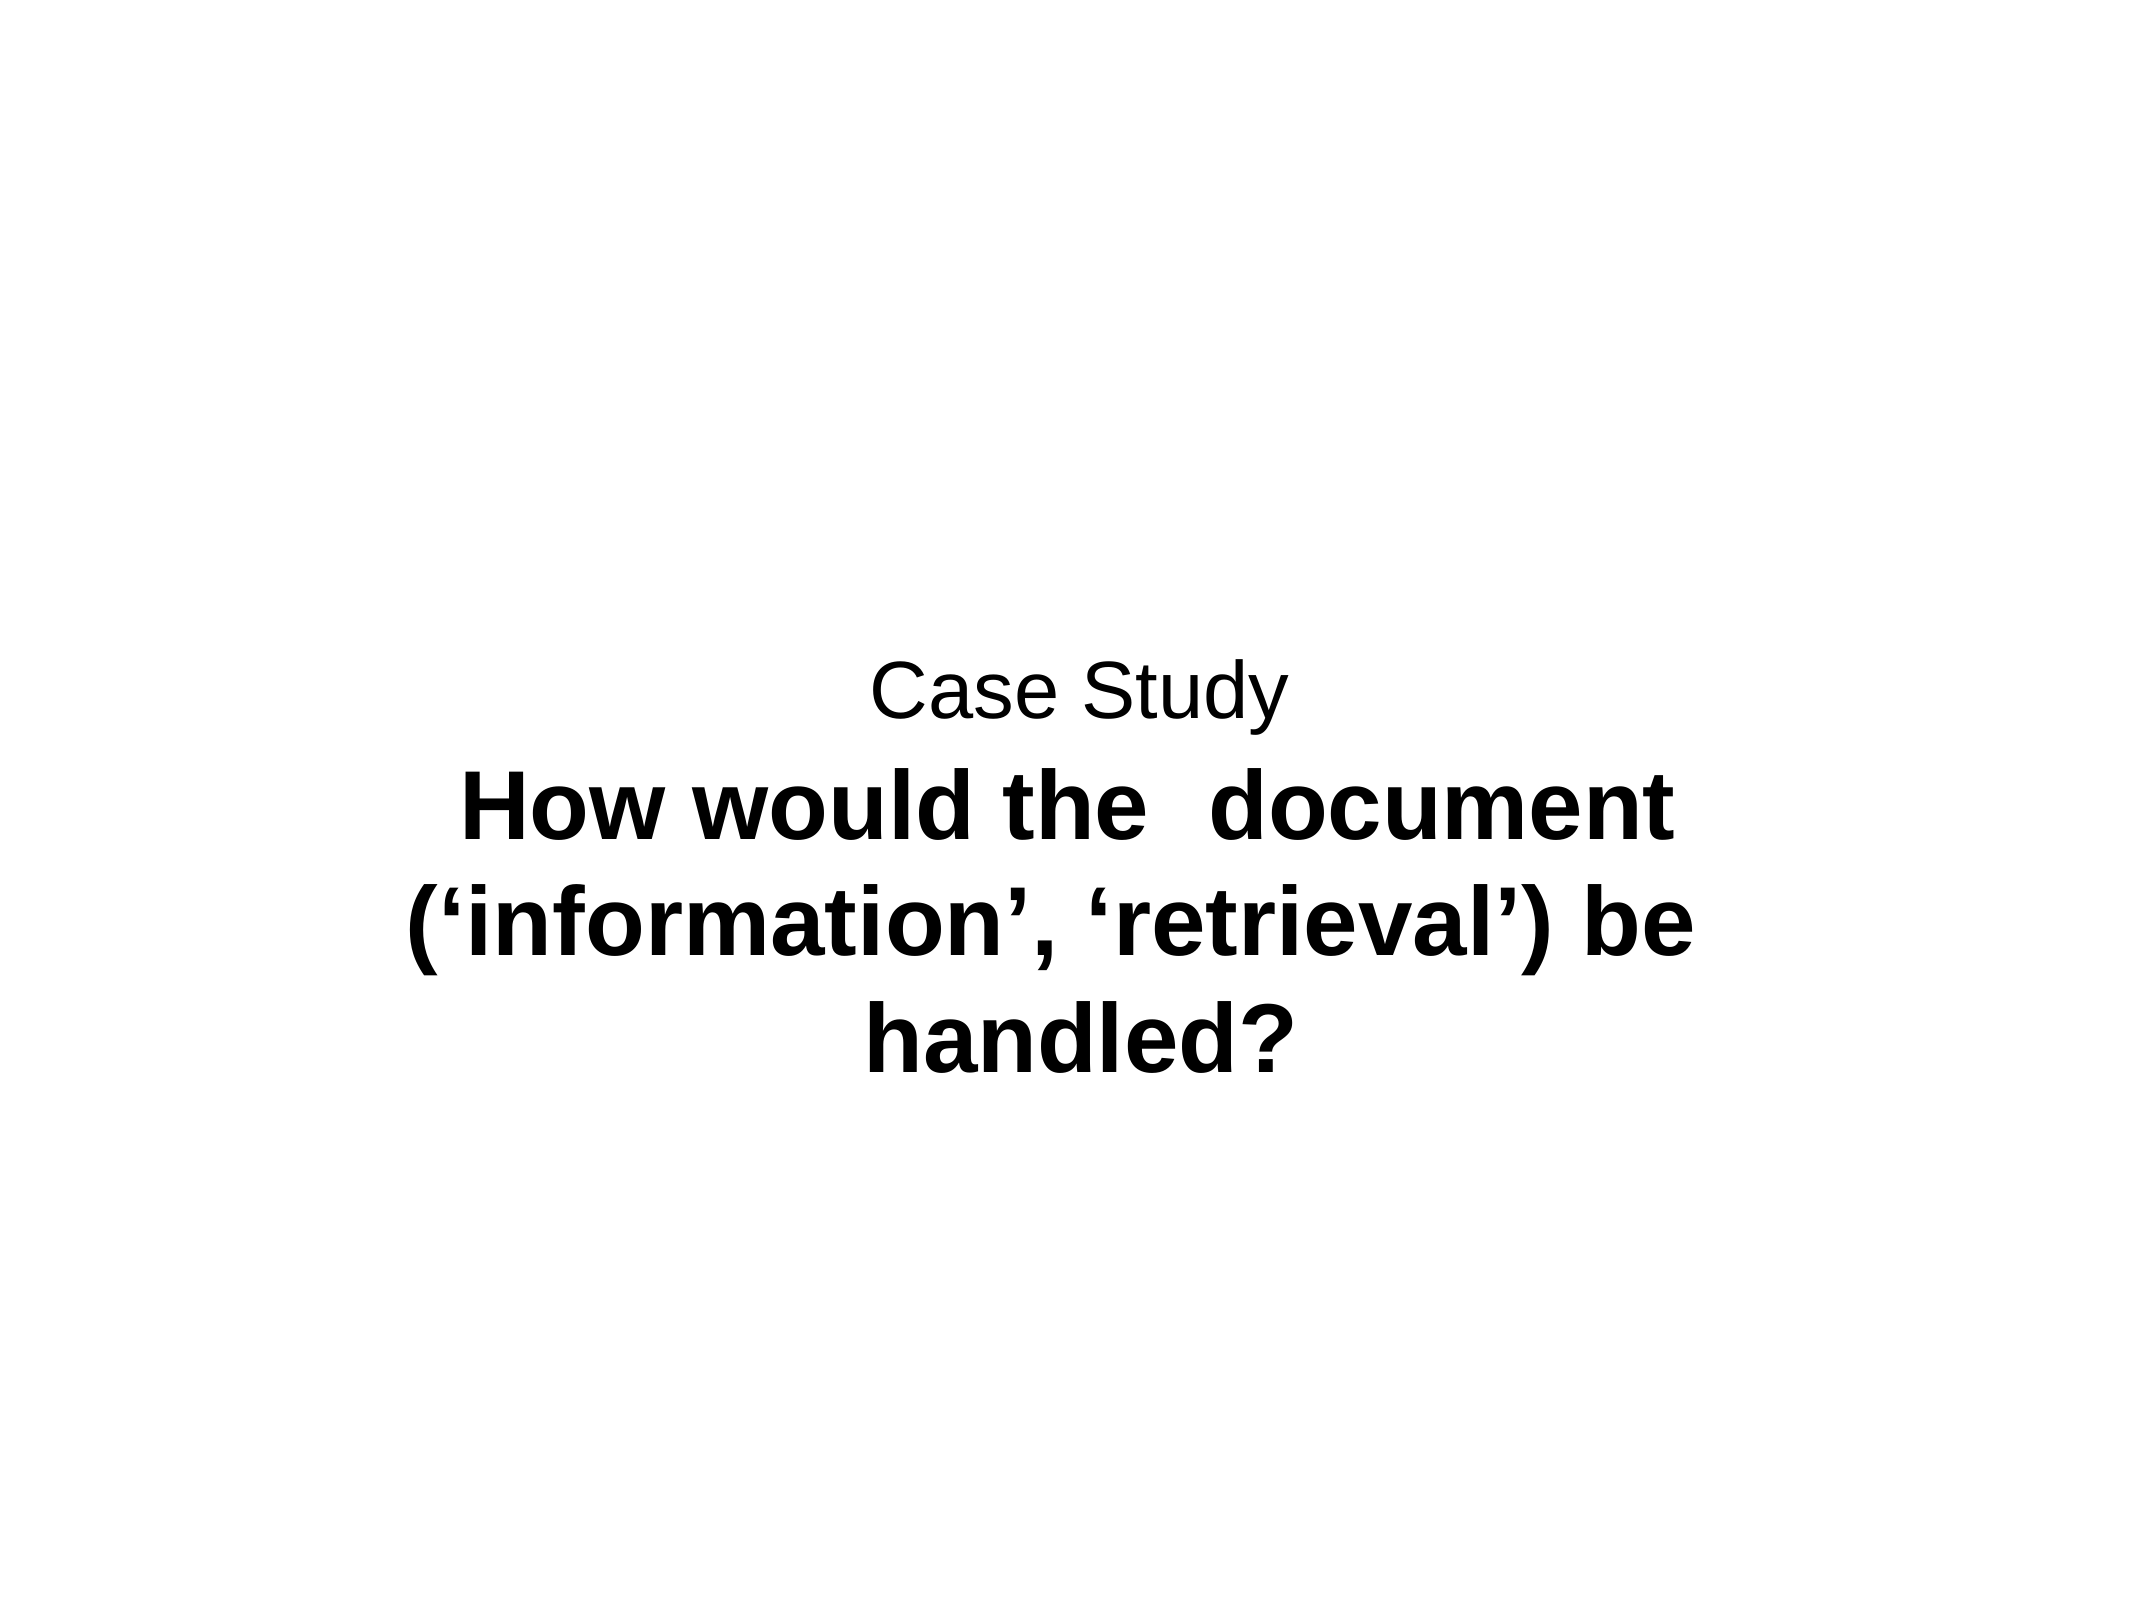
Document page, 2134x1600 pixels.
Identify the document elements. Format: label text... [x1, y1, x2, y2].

title Case Study How would the document (‘information’, ‘retrieval’) be handled? [202, 635, 1959, 1093]
